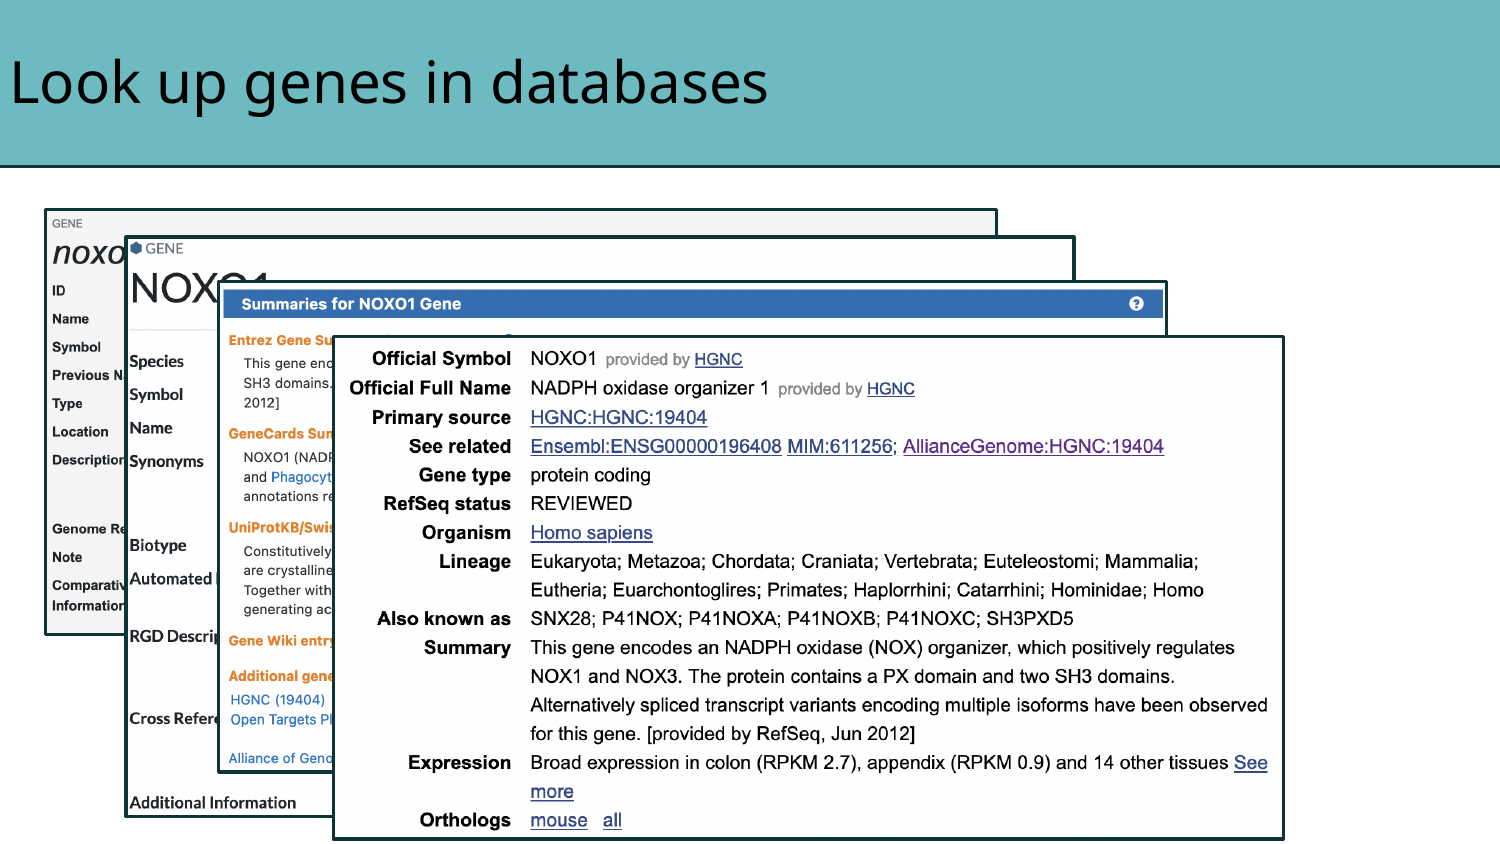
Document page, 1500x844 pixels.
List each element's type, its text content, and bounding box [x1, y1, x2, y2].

picture [46, 210, 1282, 838]
title Look up genes in databases [0, 0, 1500, 168]
